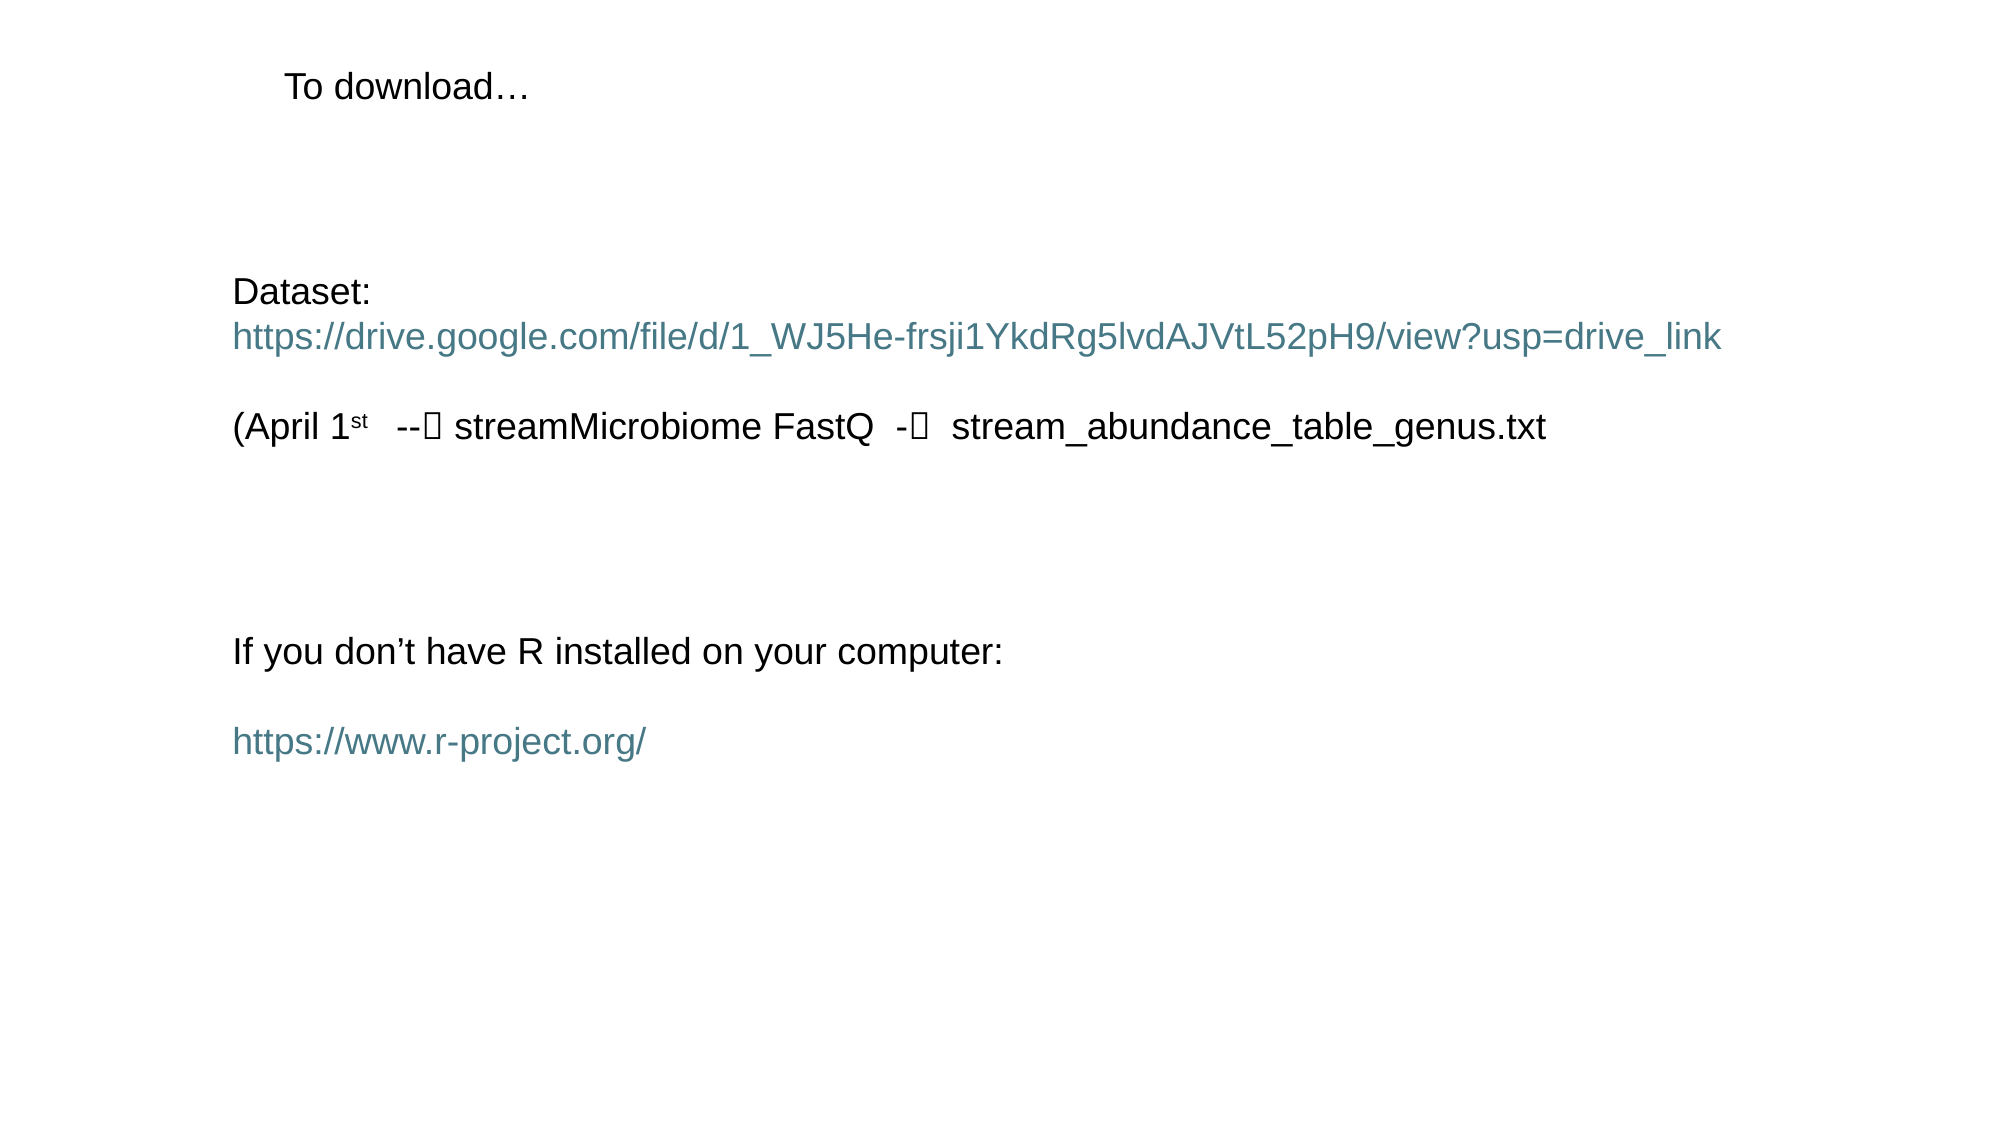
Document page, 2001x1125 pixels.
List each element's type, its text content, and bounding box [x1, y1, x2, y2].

text_box To download… [269, 54, 547, 114]
text_box Dataset: https://drive.google.com/file/d/1_WJ5He-frsji1YkdRg5lvdAJVtL52pH9/view?usp=drive_link (April 1st -- streamMicrobiome FastQ - stream_abundance_table_genus.txt If you don’t have R installed on your computer: https://www.r-project.org/ [217, 259, 1738, 905]
